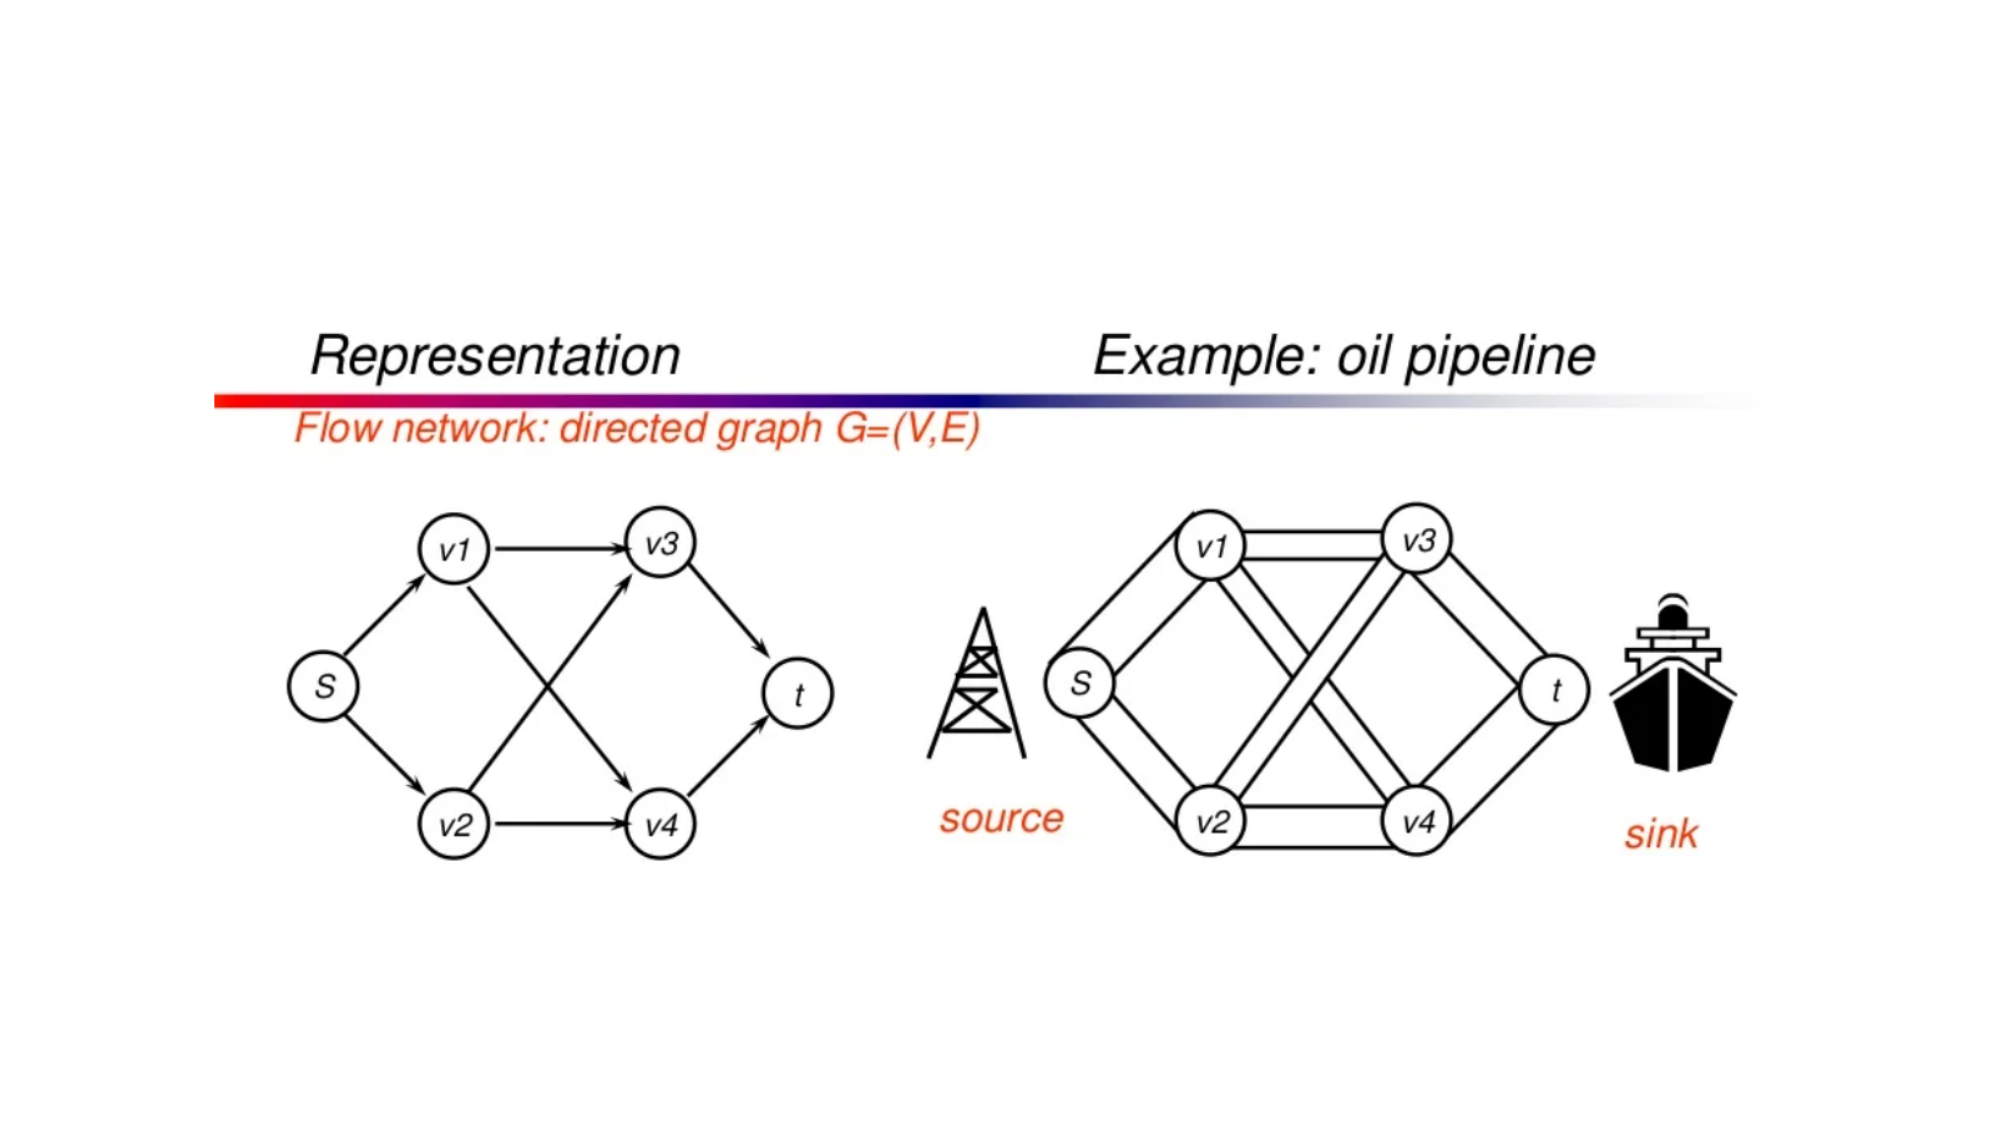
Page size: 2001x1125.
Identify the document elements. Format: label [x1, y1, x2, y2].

list [214, 299, 1786, 1014]
